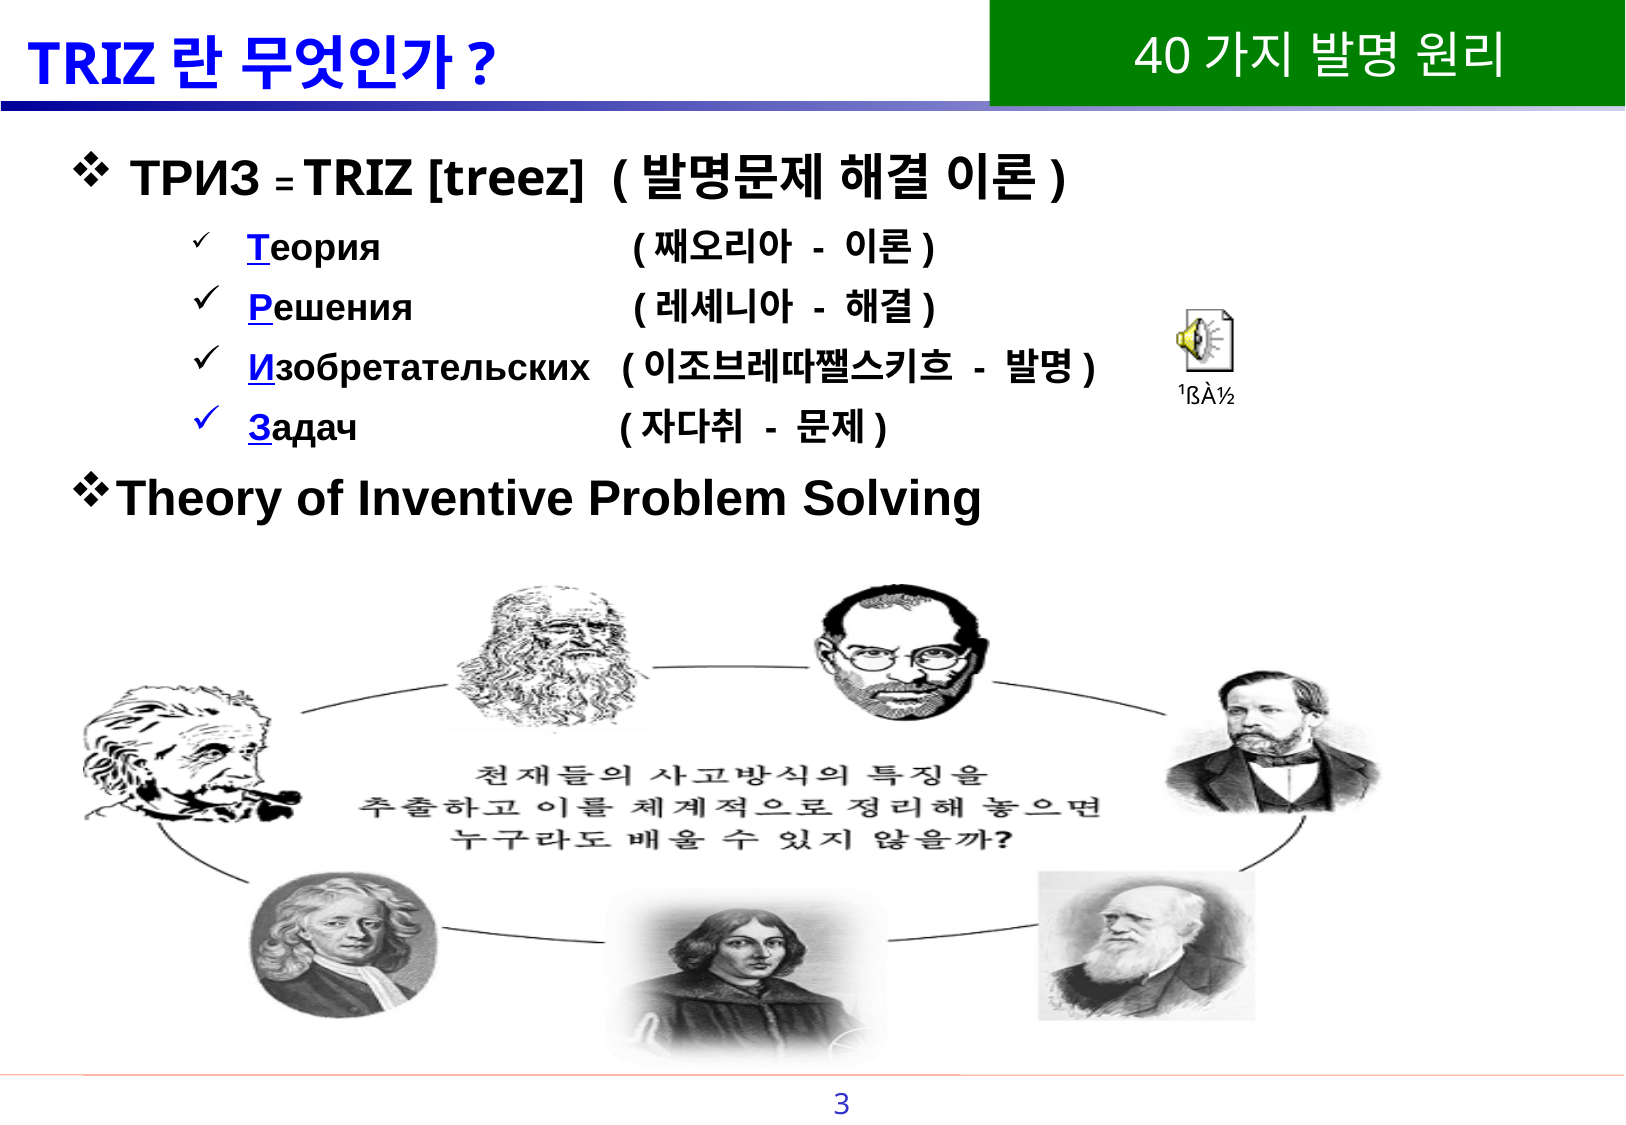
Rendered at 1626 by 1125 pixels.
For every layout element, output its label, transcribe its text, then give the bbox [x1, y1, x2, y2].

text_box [1112, 309, 1301, 451]
picture [83, 584, 1384, 1068]
text_box TRIZ란 무엇인가? [13, 19, 511, 104]
text_box ТРИЗ = TRIZ [treez] (발명문제 해결 이론) Теория (째오리아 - 이론) Решения (레셰니아 - 해결) Изобретательских (이조브레따쨀스키흐 - 발명) Задач (자다취 - 문제) Theory of Inventive Problem Solving [54, 137, 1413, 533]
